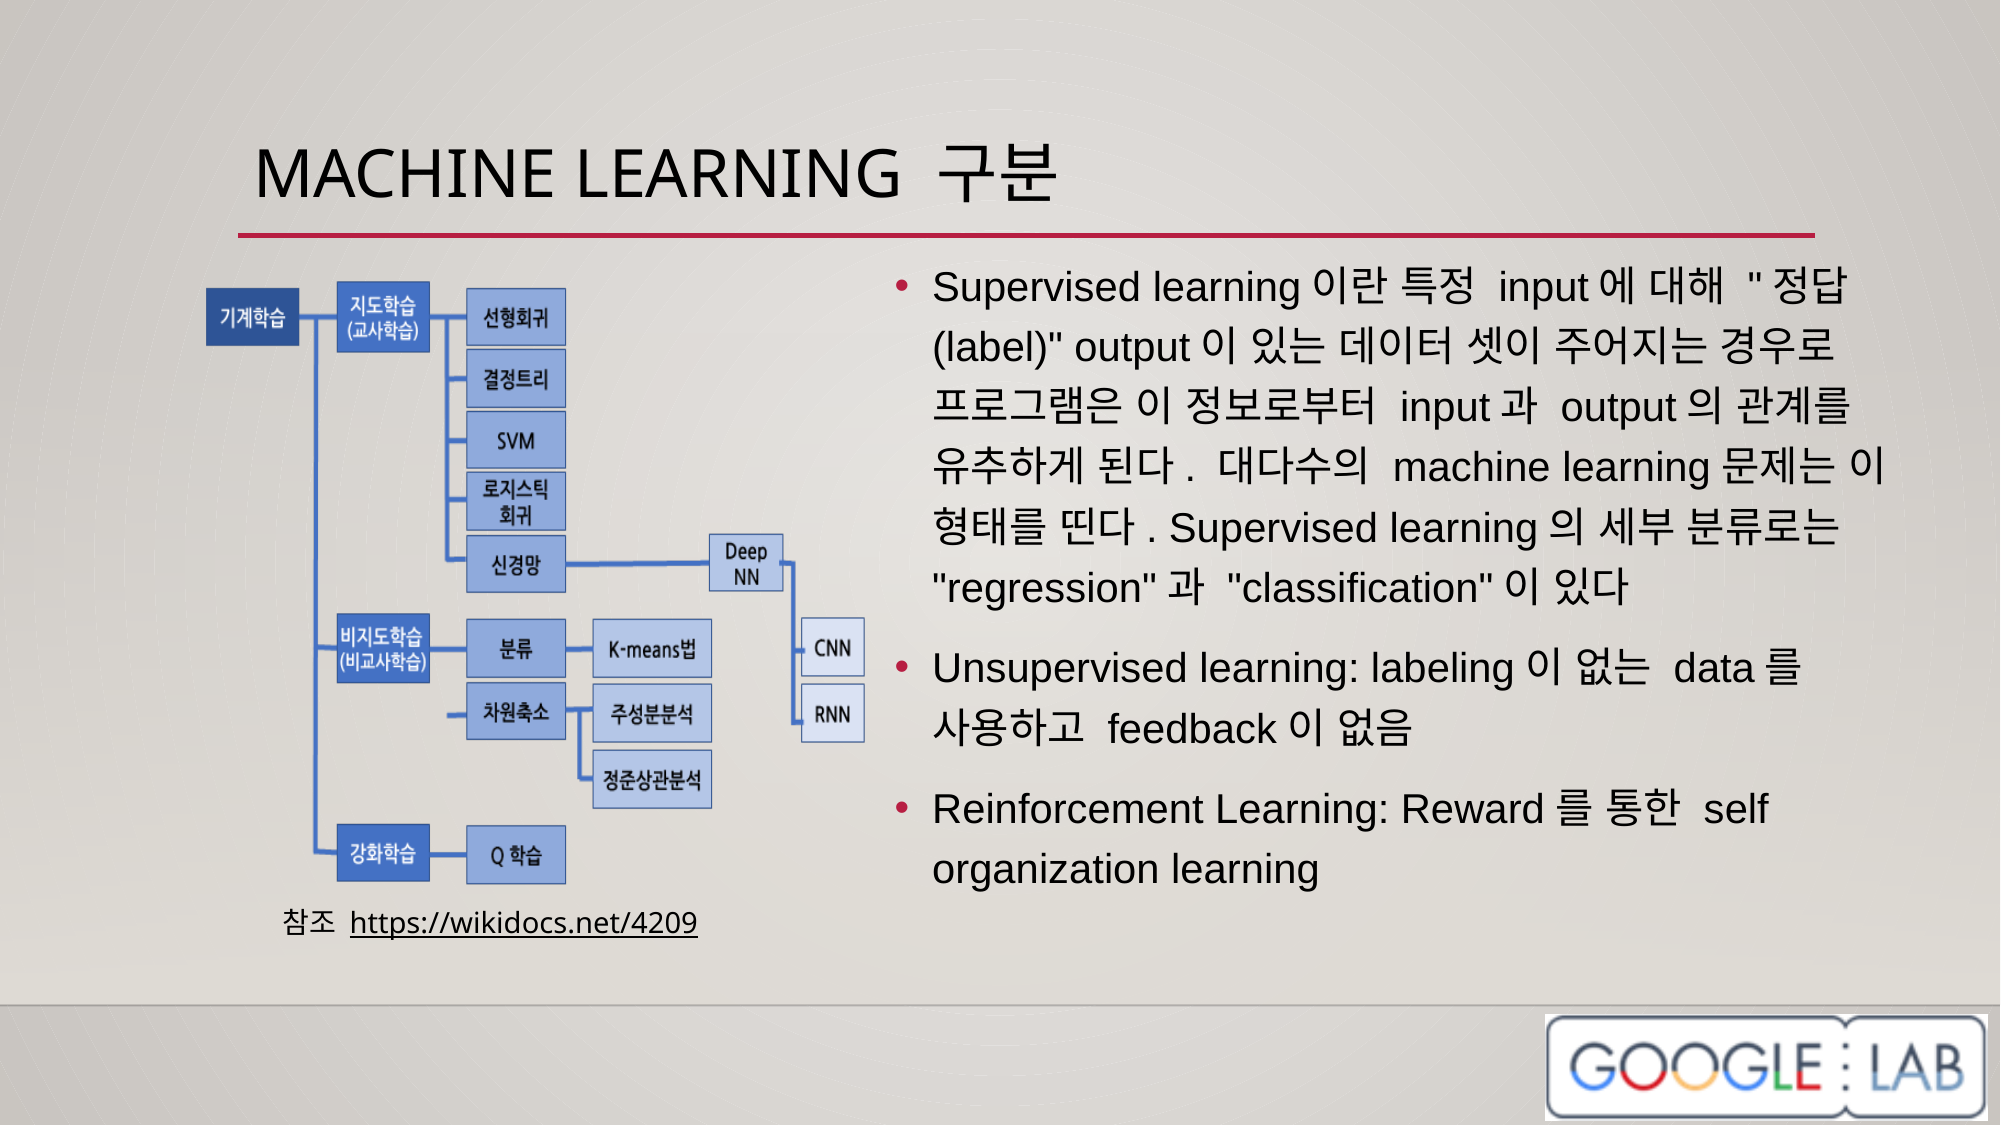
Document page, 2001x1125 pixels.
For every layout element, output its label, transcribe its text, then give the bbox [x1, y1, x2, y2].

picture [1545, 1014, 1988, 1121]
picture [205, 280, 867, 887]
text_box 참조 https://wikidocs.net/4209 [267, 896, 724, 952]
list Supervised learning이란 특정 input에 대해 "정답 (label)" output이 있는 데이터 셋이 주어지는 경우로 프로그램은 이 정보로부터 input과 output의 관계를 유추하게 된다. 대다수의 machine learning문제는 이 형태를 띤다. Supervised learning의 세부 분류로는 "regression"과 "classification"이 있다 Unsupervised learning: labeling이 없는 data를 사용하고 feedback이 없음 Reinforcement Learning: Reward를 통한 self organization learning [879, 242, 1945, 994]
title MACHINE LEARNING 구분 [238, 131, 1814, 229]
